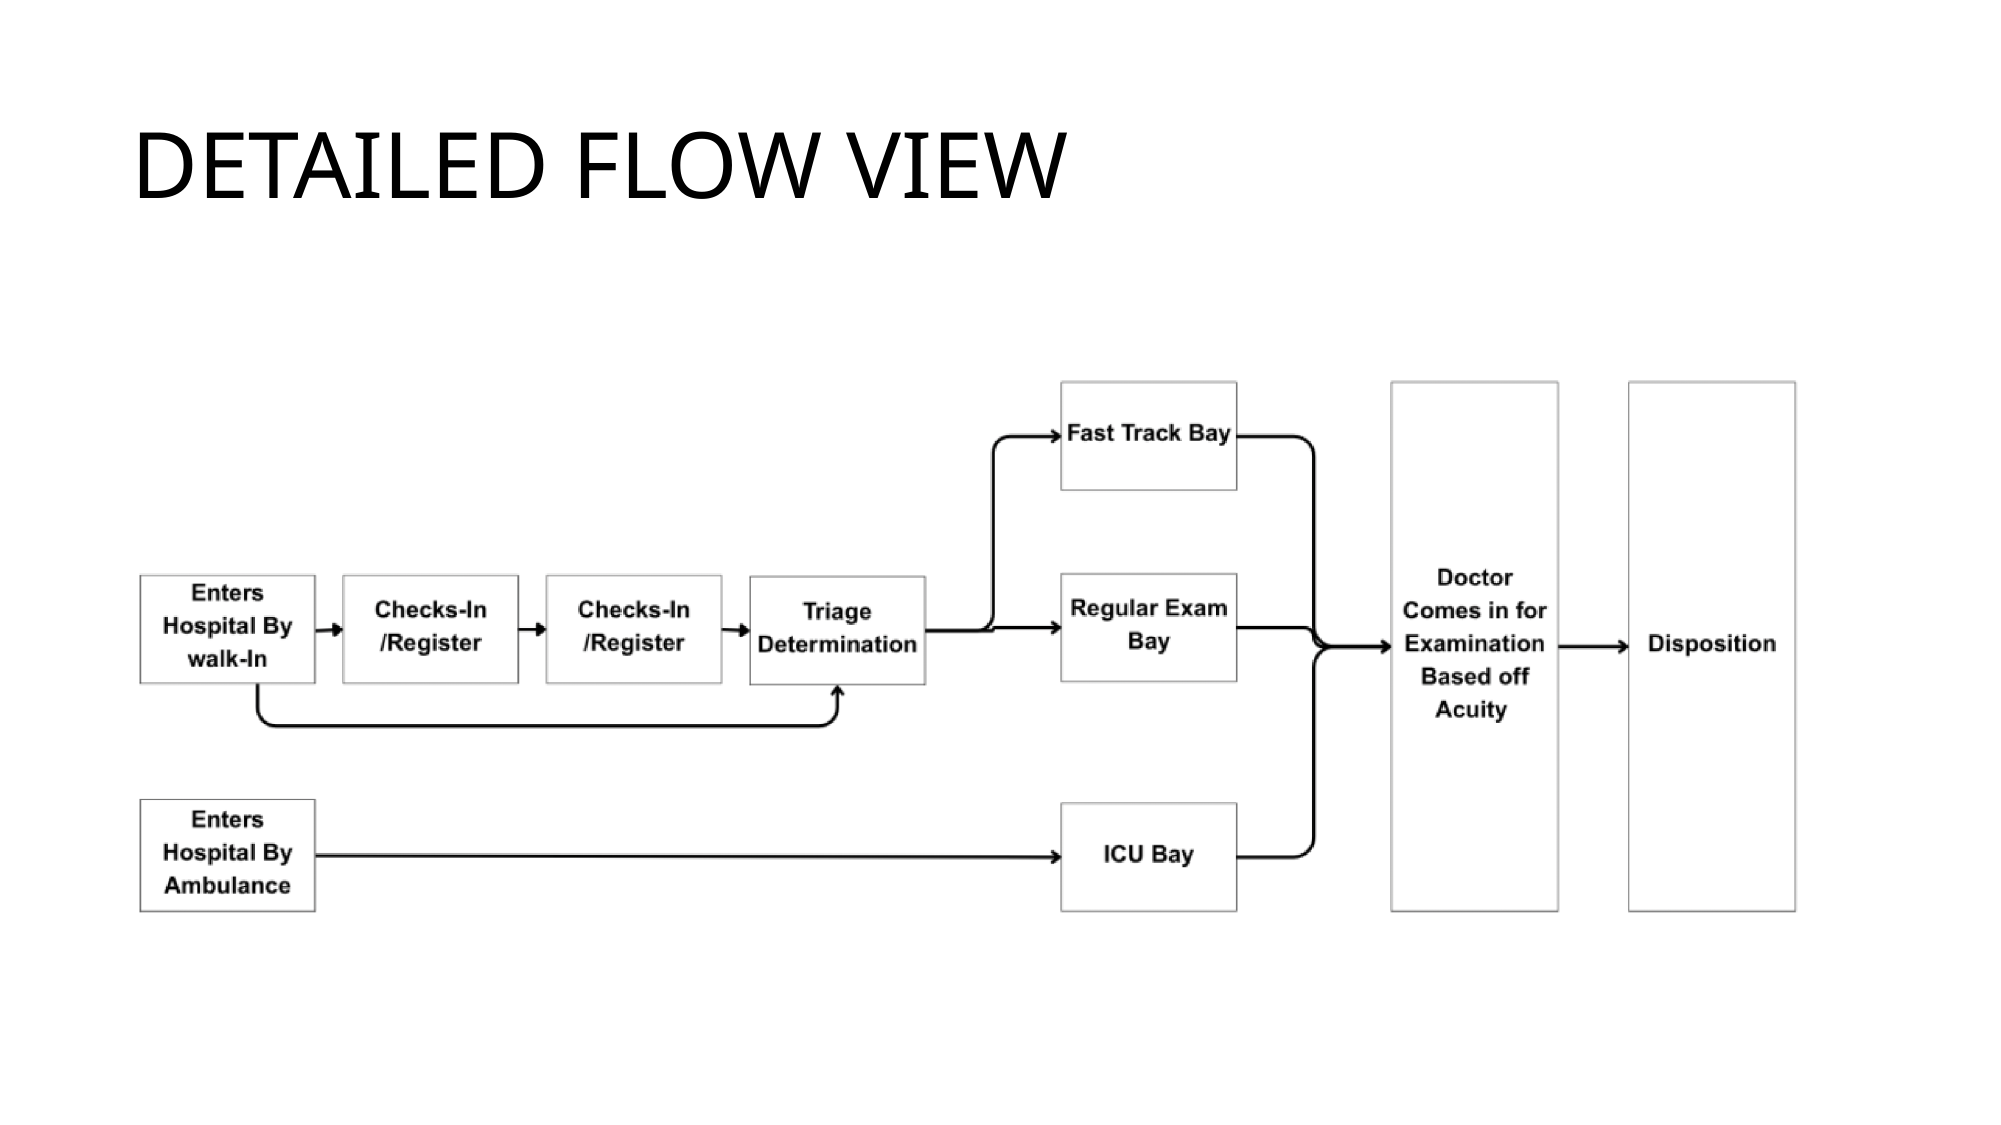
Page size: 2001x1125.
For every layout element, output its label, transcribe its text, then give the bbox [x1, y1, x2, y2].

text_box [977, 63, 1863, 276]
picture [97, 276, 1903, 1012]
title DETAILED FLOW VIEW [115, 59, 1841, 276]
